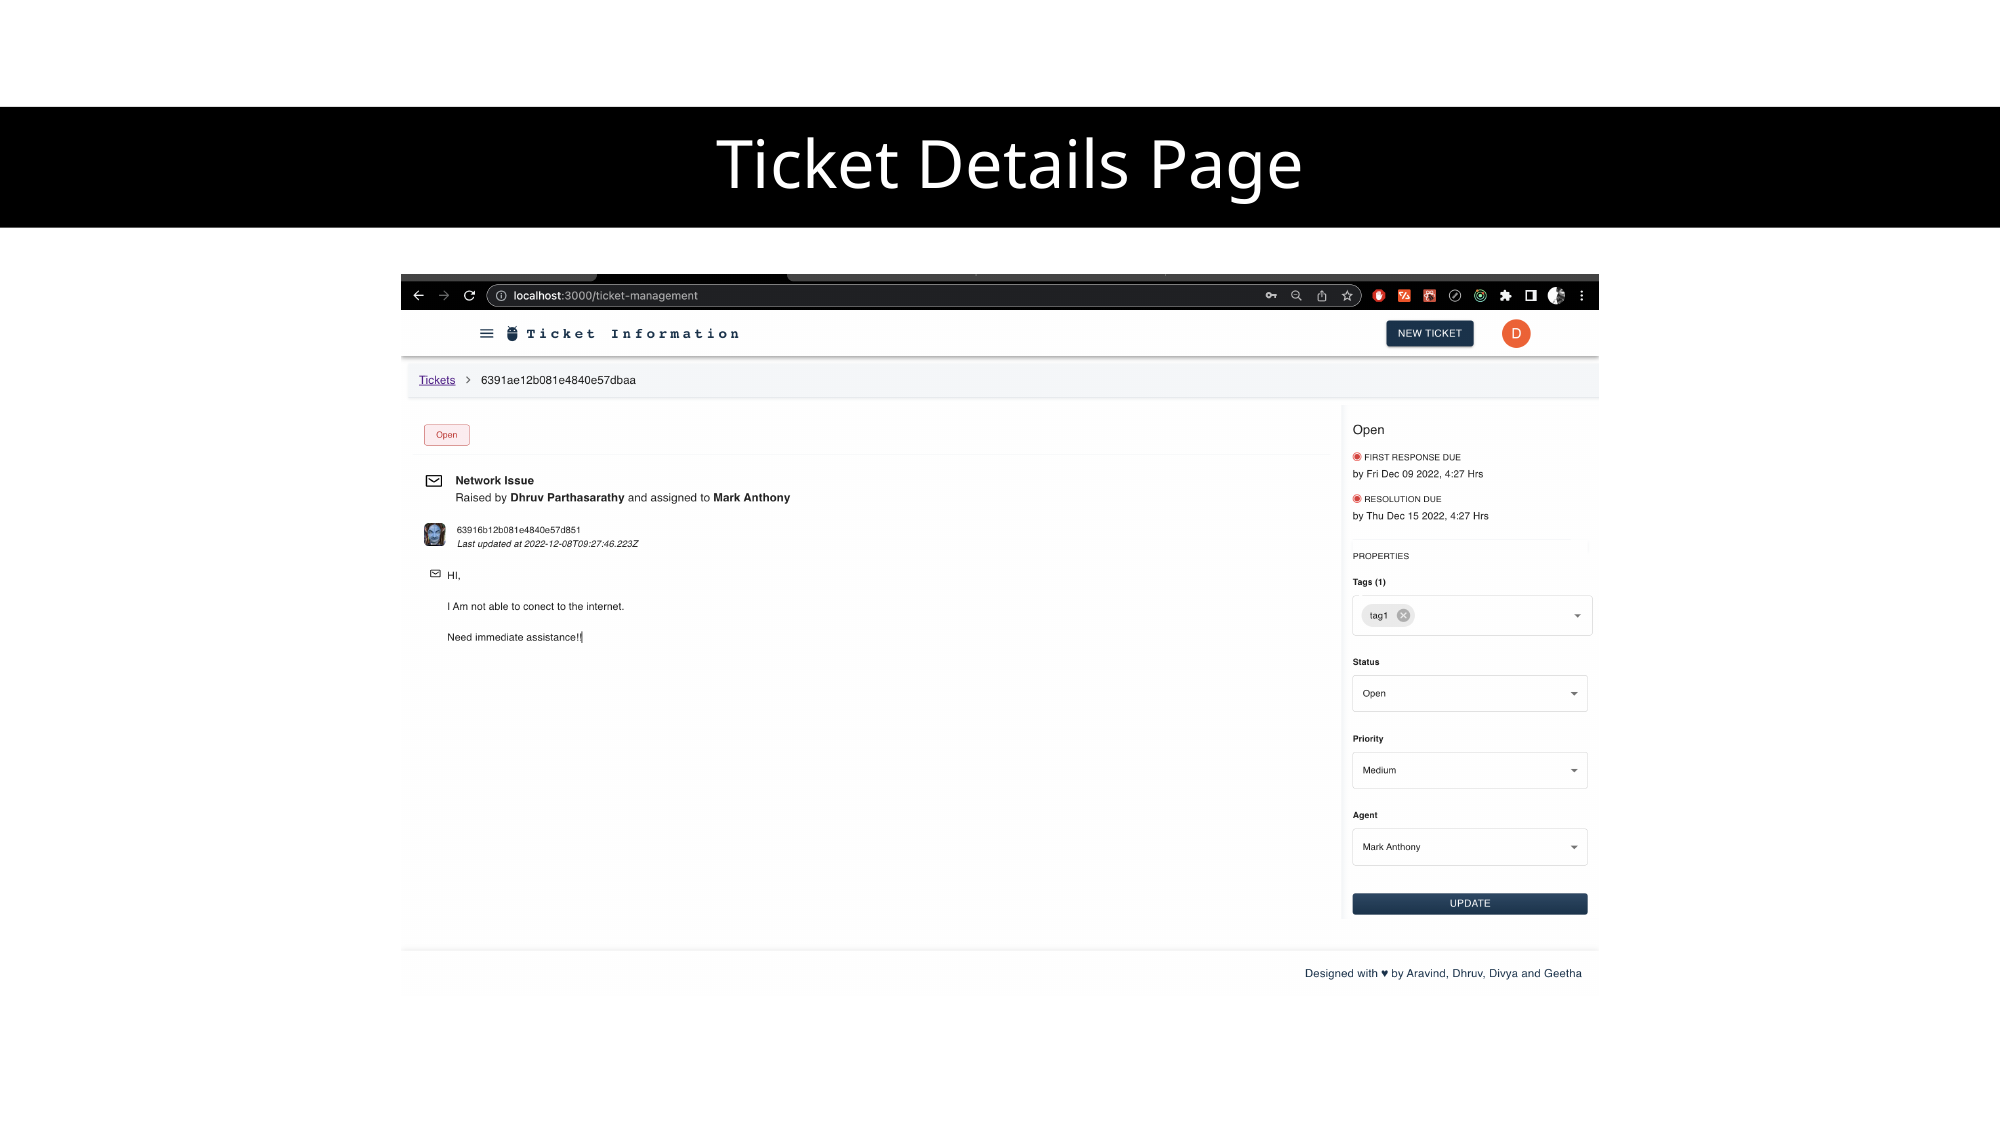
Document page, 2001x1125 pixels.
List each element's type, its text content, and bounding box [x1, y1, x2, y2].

text_box [0, 106, 2000, 229]
title Ticket Details Page [91, 105, 1931, 228]
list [401, 274, 1599, 996]
